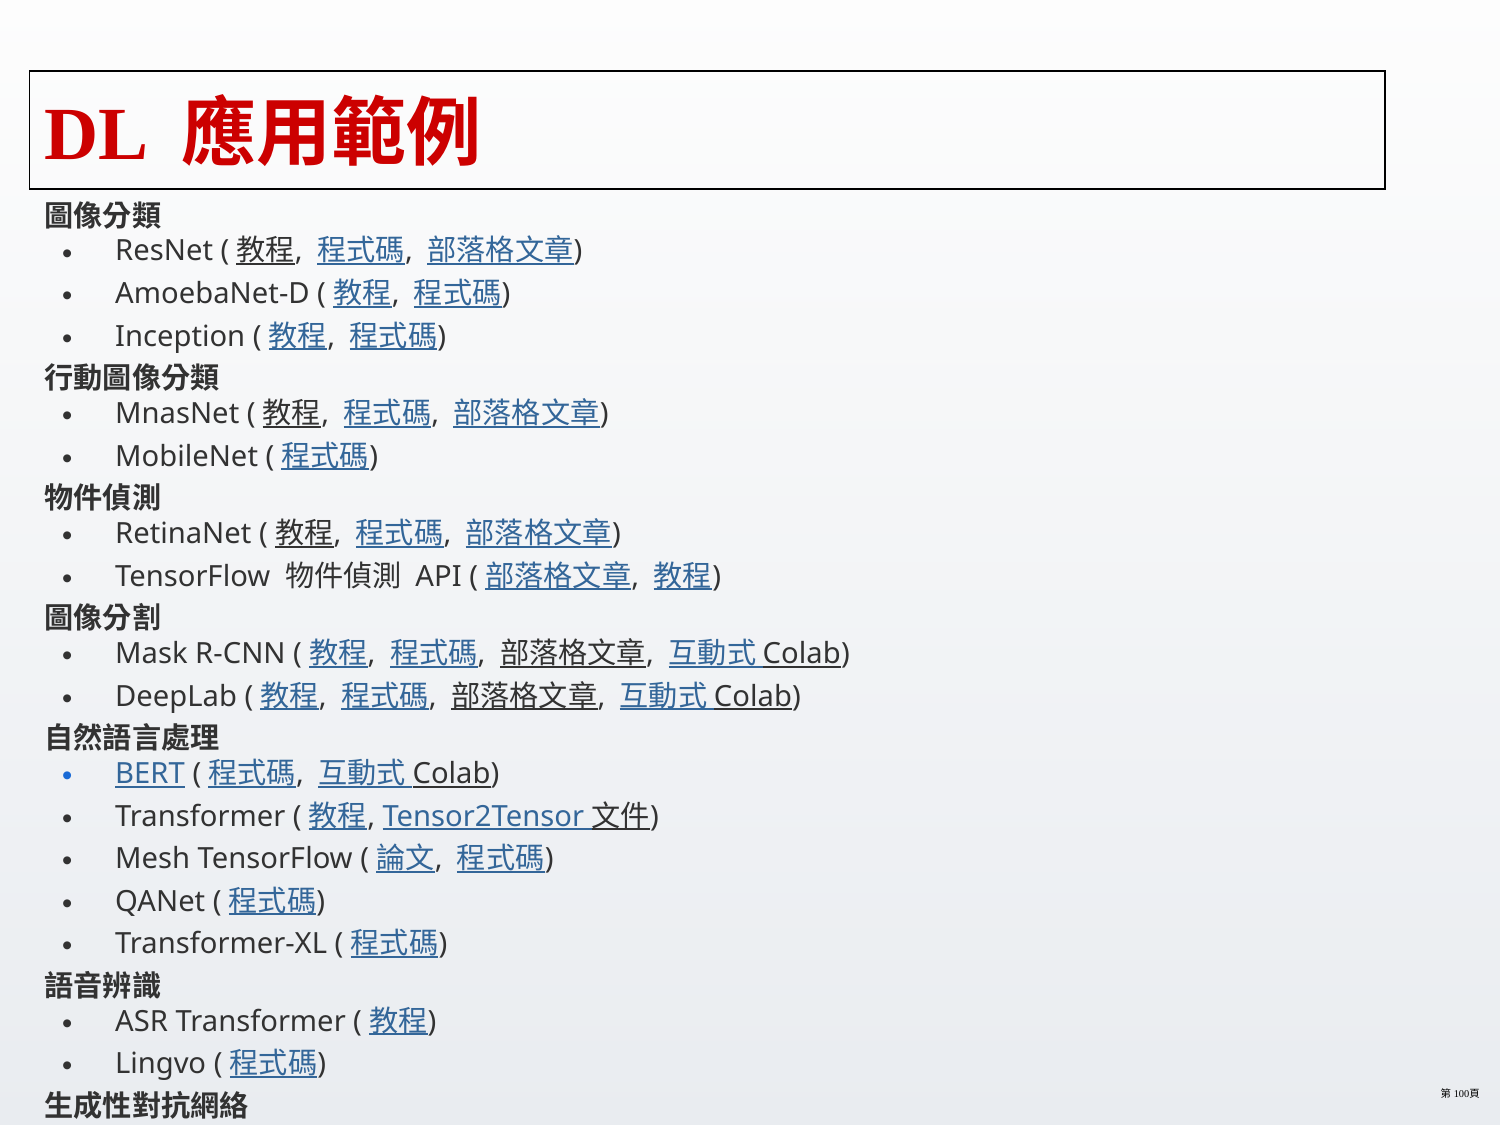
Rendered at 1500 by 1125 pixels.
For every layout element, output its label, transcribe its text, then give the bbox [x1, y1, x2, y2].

list 圖像分類 ResNet (教程, 程式碼, 部落格文章) AmoebaNet-D (教程, 程式碼) Inception (教程, 程式碼) 行動圖像分類 MnasNet (教程, 程式碼, 部落格文章) MobileNet (程式碼) 物件偵測 RetinaNet (教程, 程式碼, 部落格文章) TensorFlow 物件偵測 API (部落格文章, 教程) 圖像分割 Mask R-CNN (教程, 程式碼, 部落格文章, 互動式 Colab) DeepLab (教程, 程式碼, 部落格文章, 互動式 Colab) 自然語言處理 BERT (程式碼, 互動式 Colab) Transformer (教程, Tensor2Tensor 文件) Mesh TensorFlow (論文, 程式碼) QANet (程式碼) Transformer-XL (程式碼) 語音辨識 ASR Transformer (教程) Lingvo (程式碼) 生成性對抗網絡 比較 GAN 庫, 包含一個 BigGAN 的重新實作 (部落格文章, 論文, 程式碼) DCGAN (程式碼) [29, 189, 1386, 1017]
title DL 應用範例 [29, 70, 1386, 189]
